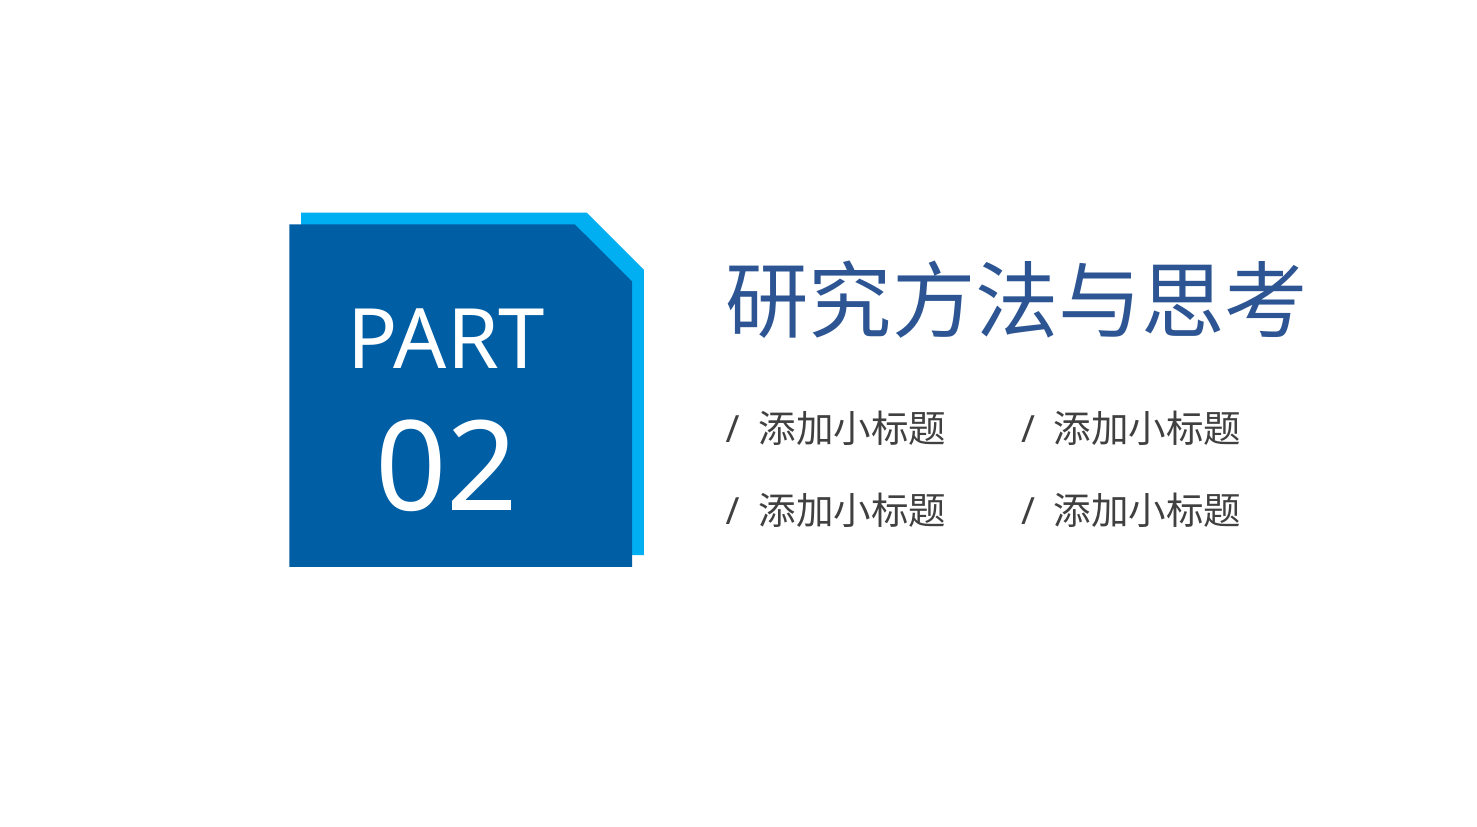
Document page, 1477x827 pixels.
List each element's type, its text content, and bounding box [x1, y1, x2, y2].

text_box [299, 210, 646, 558]
text_box / 添加小标题 [1010, 398, 1471, 456]
text_box / 添加小标题 [714, 398, 1010, 456]
text_box PART 02 [287, 222, 635, 570]
text_box / 添加小标题 [714, 481, 1010, 538]
text_box / 添加小标题 [1010, 481, 1471, 538]
text_box 研究方法与思考 [714, 242, 1477, 354]
